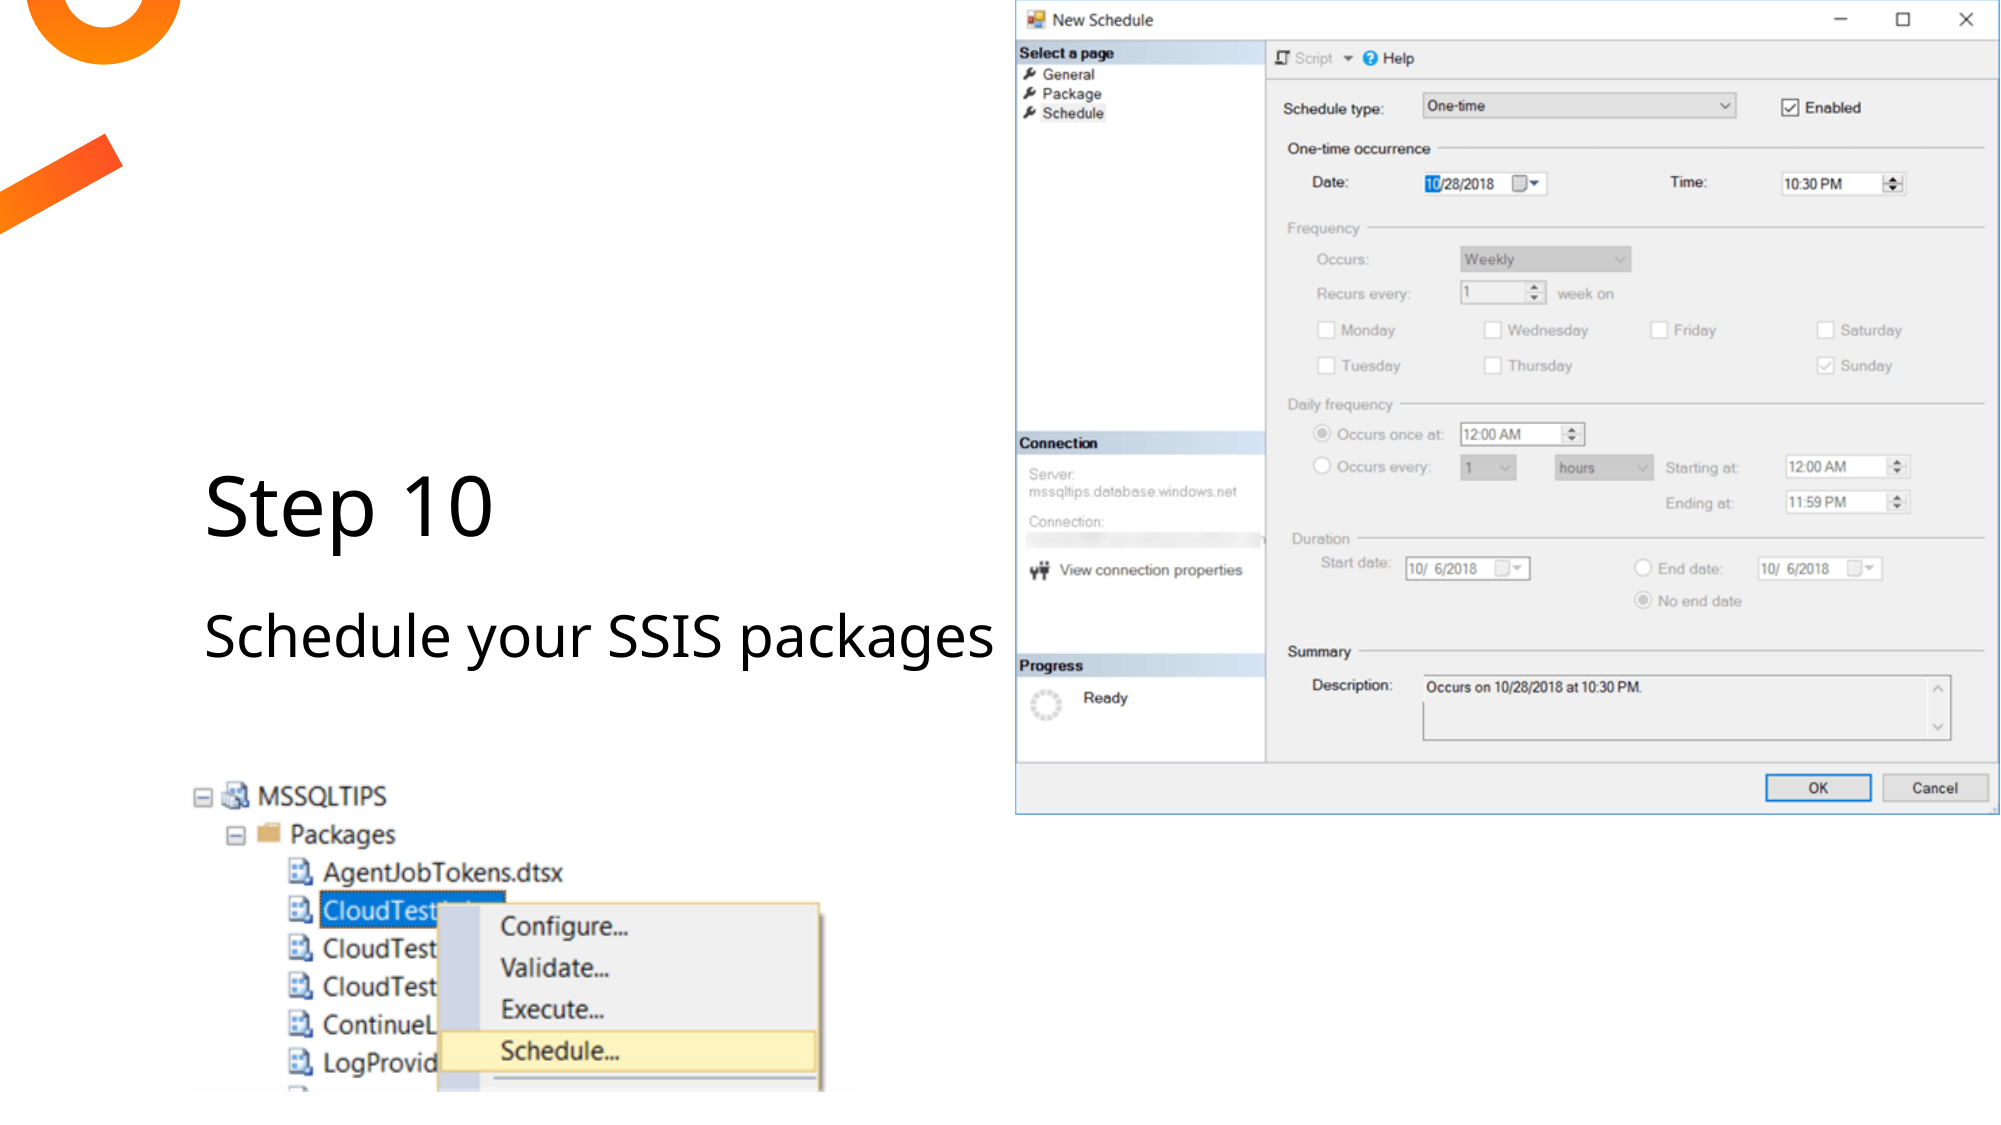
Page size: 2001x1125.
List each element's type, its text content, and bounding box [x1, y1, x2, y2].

picture [189, 773, 862, 1092]
list Schedule your SSIS packages [189, 600, 1024, 825]
picture [1015, 0, 2000, 815]
title Step 10 [189, 304, 1015, 563]
